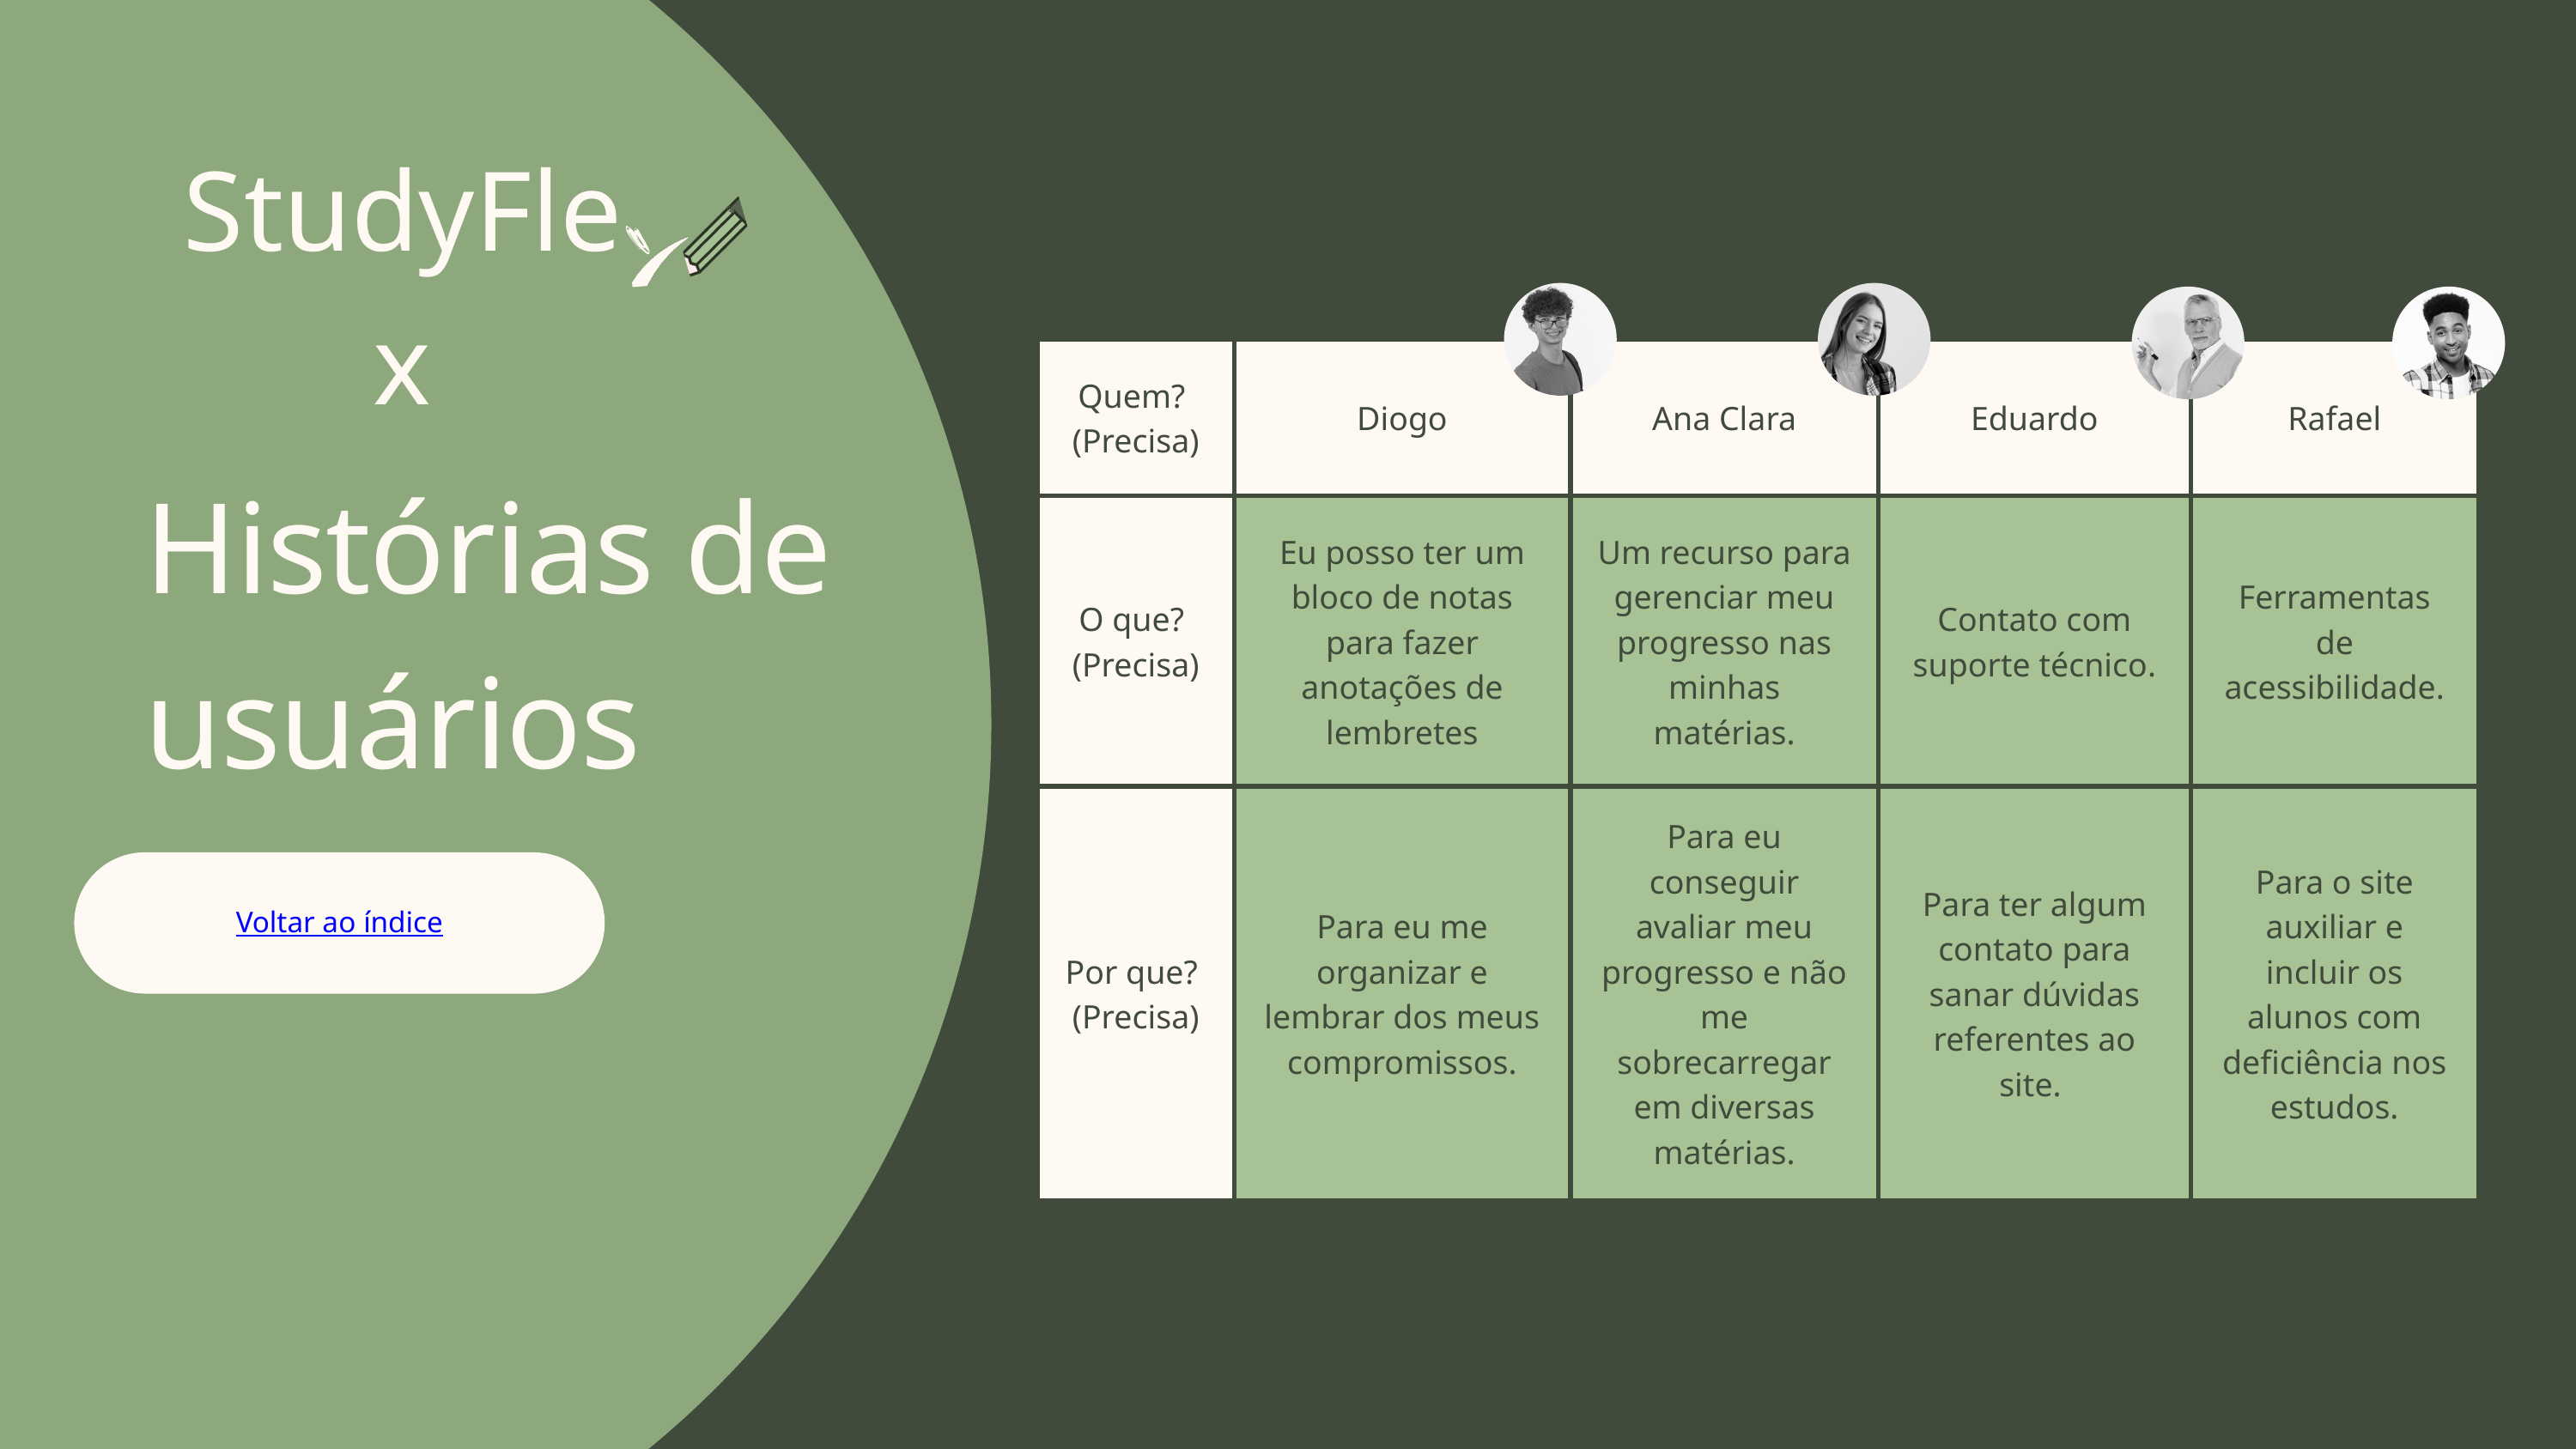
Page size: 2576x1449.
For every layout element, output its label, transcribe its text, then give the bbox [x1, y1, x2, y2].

table_cell Contato com suporte técnico. [1880, 498, 2189, 784]
table_header Diogo [1236, 342, 1568, 494]
table_header Rafael [2193, 342, 2476, 494]
table_cell Um recurso para gerenciar meu progresso nas minhas matérias. [1573, 498, 1876, 784]
table_cell Ferramentas de acessibilidade. [2193, 498, 2476, 784]
table_header Ana Clara [1573, 342, 1876, 494]
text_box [2391, 286, 2506, 400]
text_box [1504, 282, 1618, 397]
table_cell Para ter algum contato para sanar dúvidas referentes ao site. [1880, 789, 2189, 1198]
table_cell Por que? (Precisa) [1040, 789, 1232, 1198]
table_header Quem? (Precisa) [1040, 342, 1232, 494]
table_cell O que? (Precisa) [1040, 498, 1232, 784]
table_cell Eu posso ter um bloco de notas para fazer anotações de lembretes [1236, 498, 1568, 784]
table_cell Para eu conseguir avaliar meu progresso e não me sobrecarregar em diversas matérias. [1573, 789, 1876, 1198]
table_header Eduardo [1880, 342, 2189, 494]
table_cell Para o site auxiliar e incluir os alunos com deficiência nos estudos. [2193, 789, 2476, 1198]
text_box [155, 144, 759, 288]
table_cell Para eu me organizar e lembrar dos meus compromissos. [1236, 789, 1568, 1198]
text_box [144, 870, 535, 977]
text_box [1817, 282, 1931, 397]
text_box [2131, 286, 2245, 400]
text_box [0, 0, 992, 1449]
